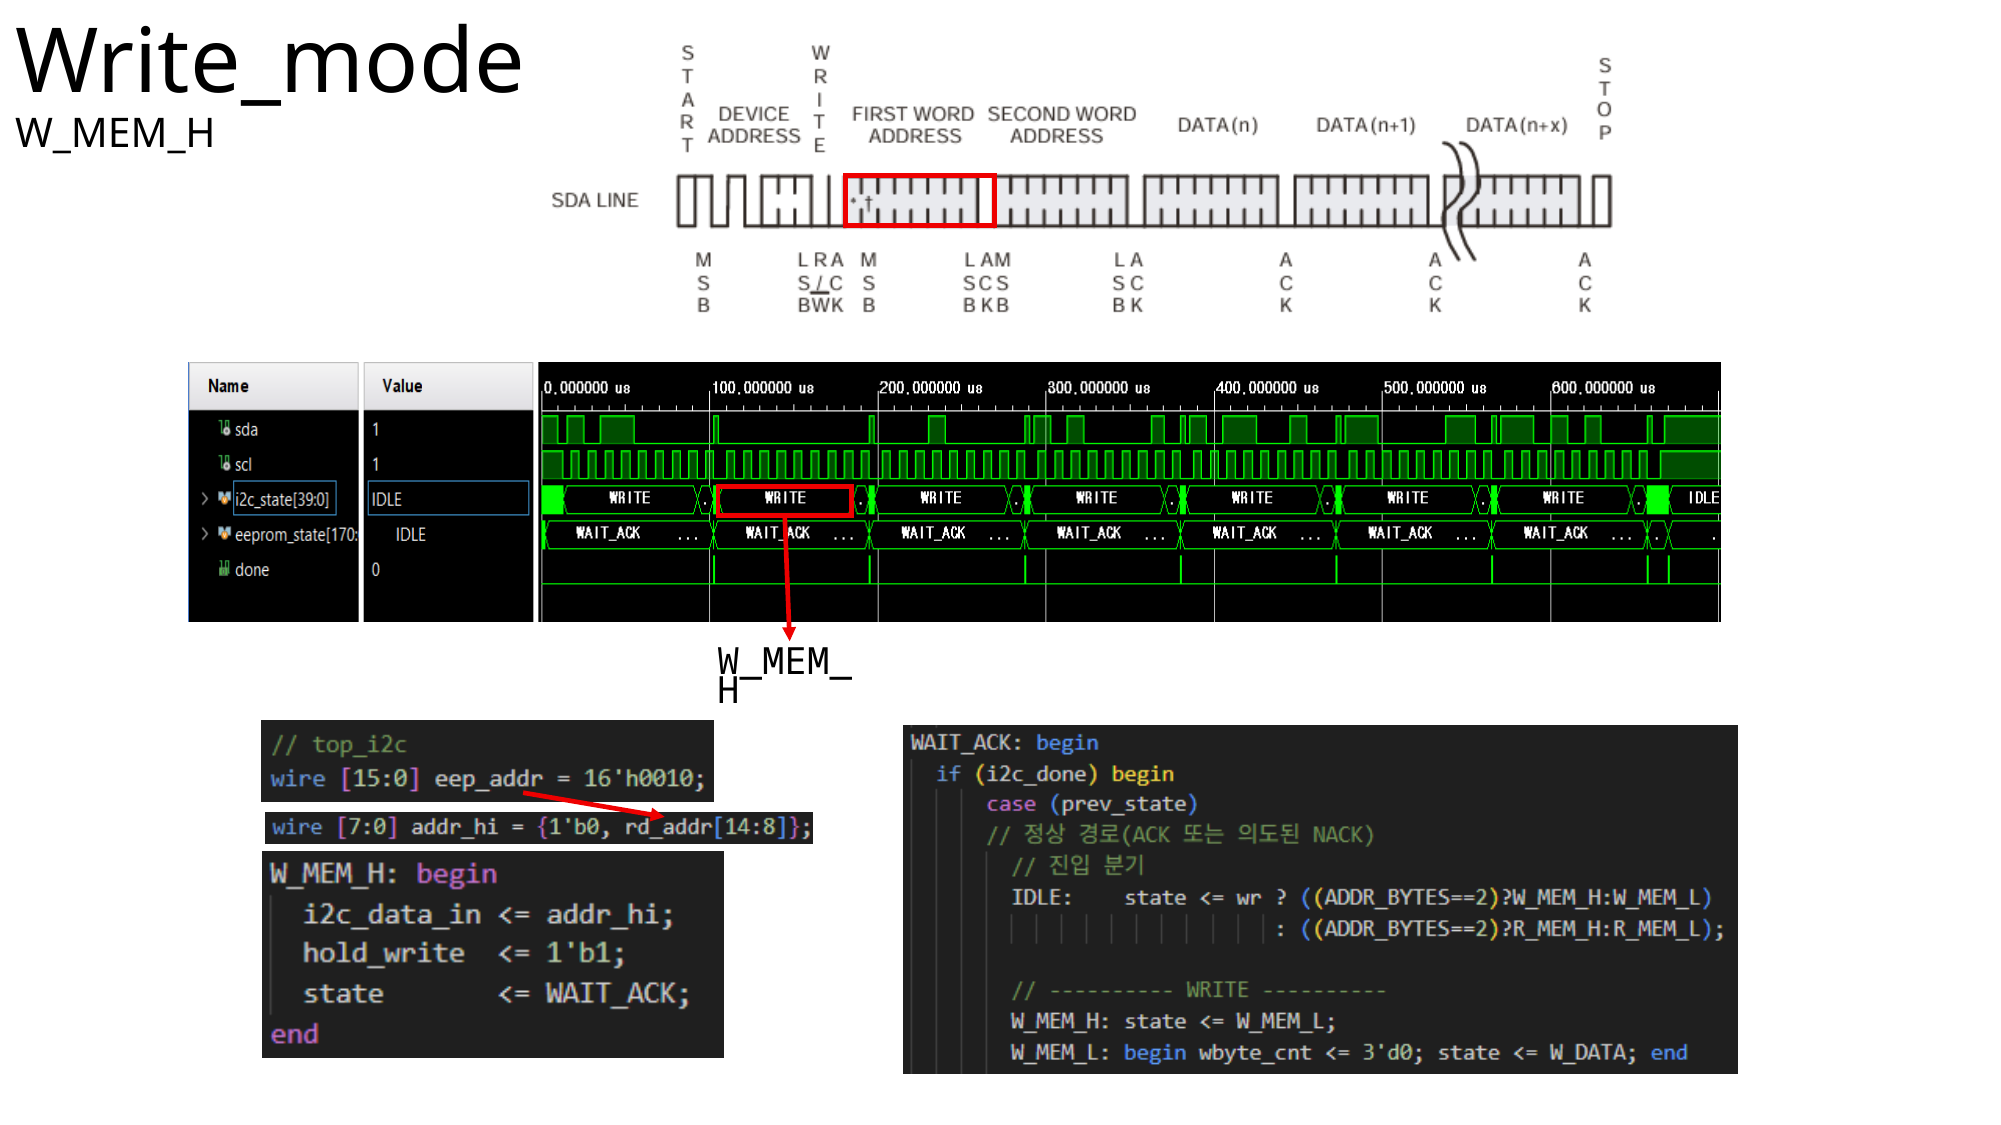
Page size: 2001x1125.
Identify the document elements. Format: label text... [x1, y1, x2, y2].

picture [265, 812, 813, 844]
picture [545, 38, 1619, 320]
picture [188, 362, 1721, 622]
text_box W_MEM_H [701, 640, 878, 723]
picture [903, 725, 1738, 1074]
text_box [523, 792, 665, 817]
title Write_mode W_MEM_H [0, 3, 546, 168]
picture [262, 851, 724, 1058]
picture [261, 720, 714, 802]
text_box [784, 515, 790, 642]
